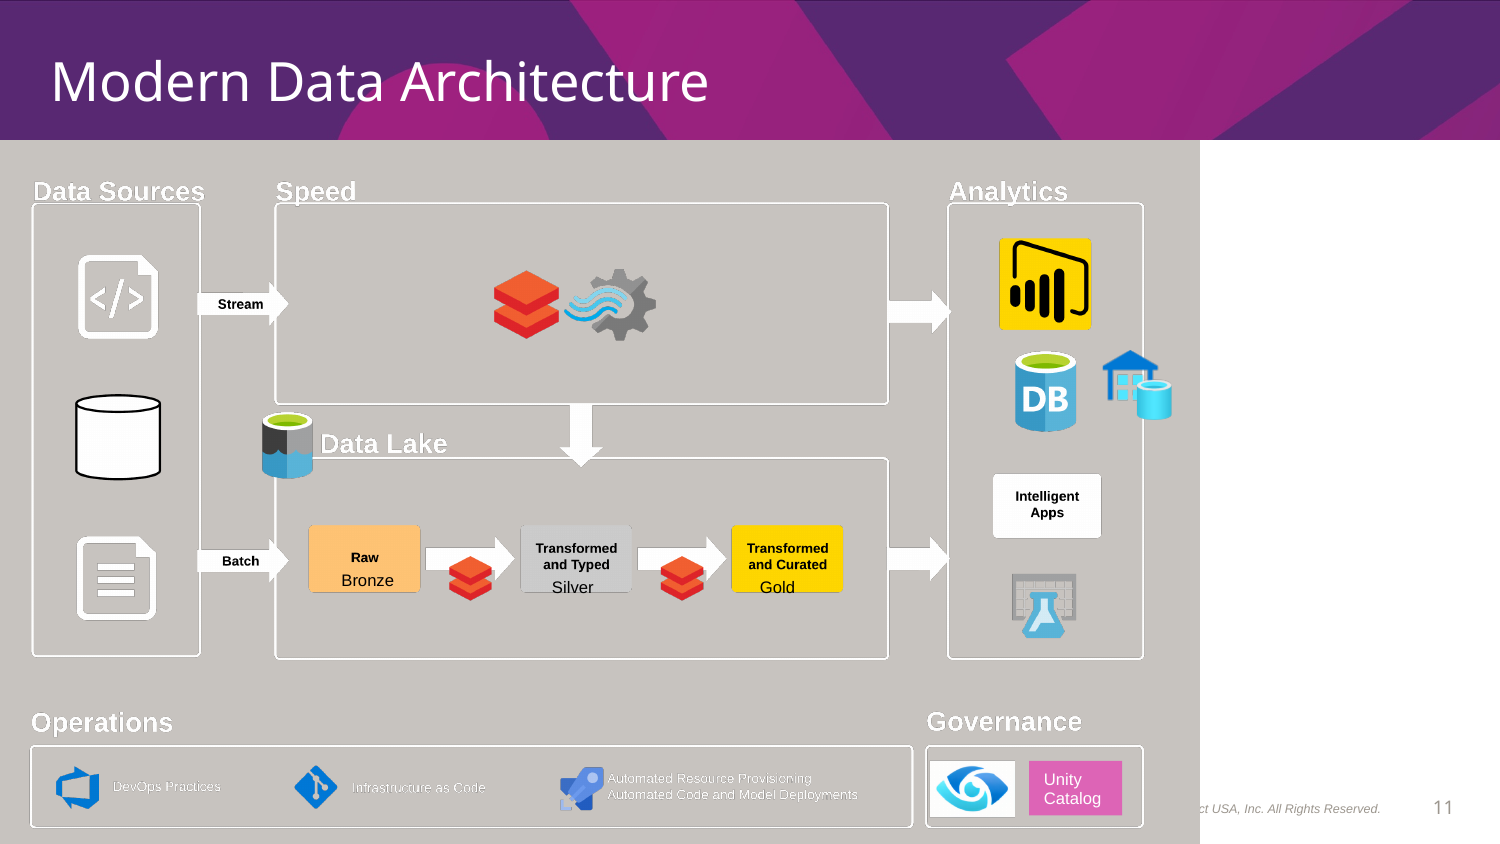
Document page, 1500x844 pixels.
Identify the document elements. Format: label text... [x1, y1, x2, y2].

picture [0, 0, 1500, 844]
title Modern Data Architecture [35, 27, 1466, 140]
text_box [1201, 140, 1500, 844]
